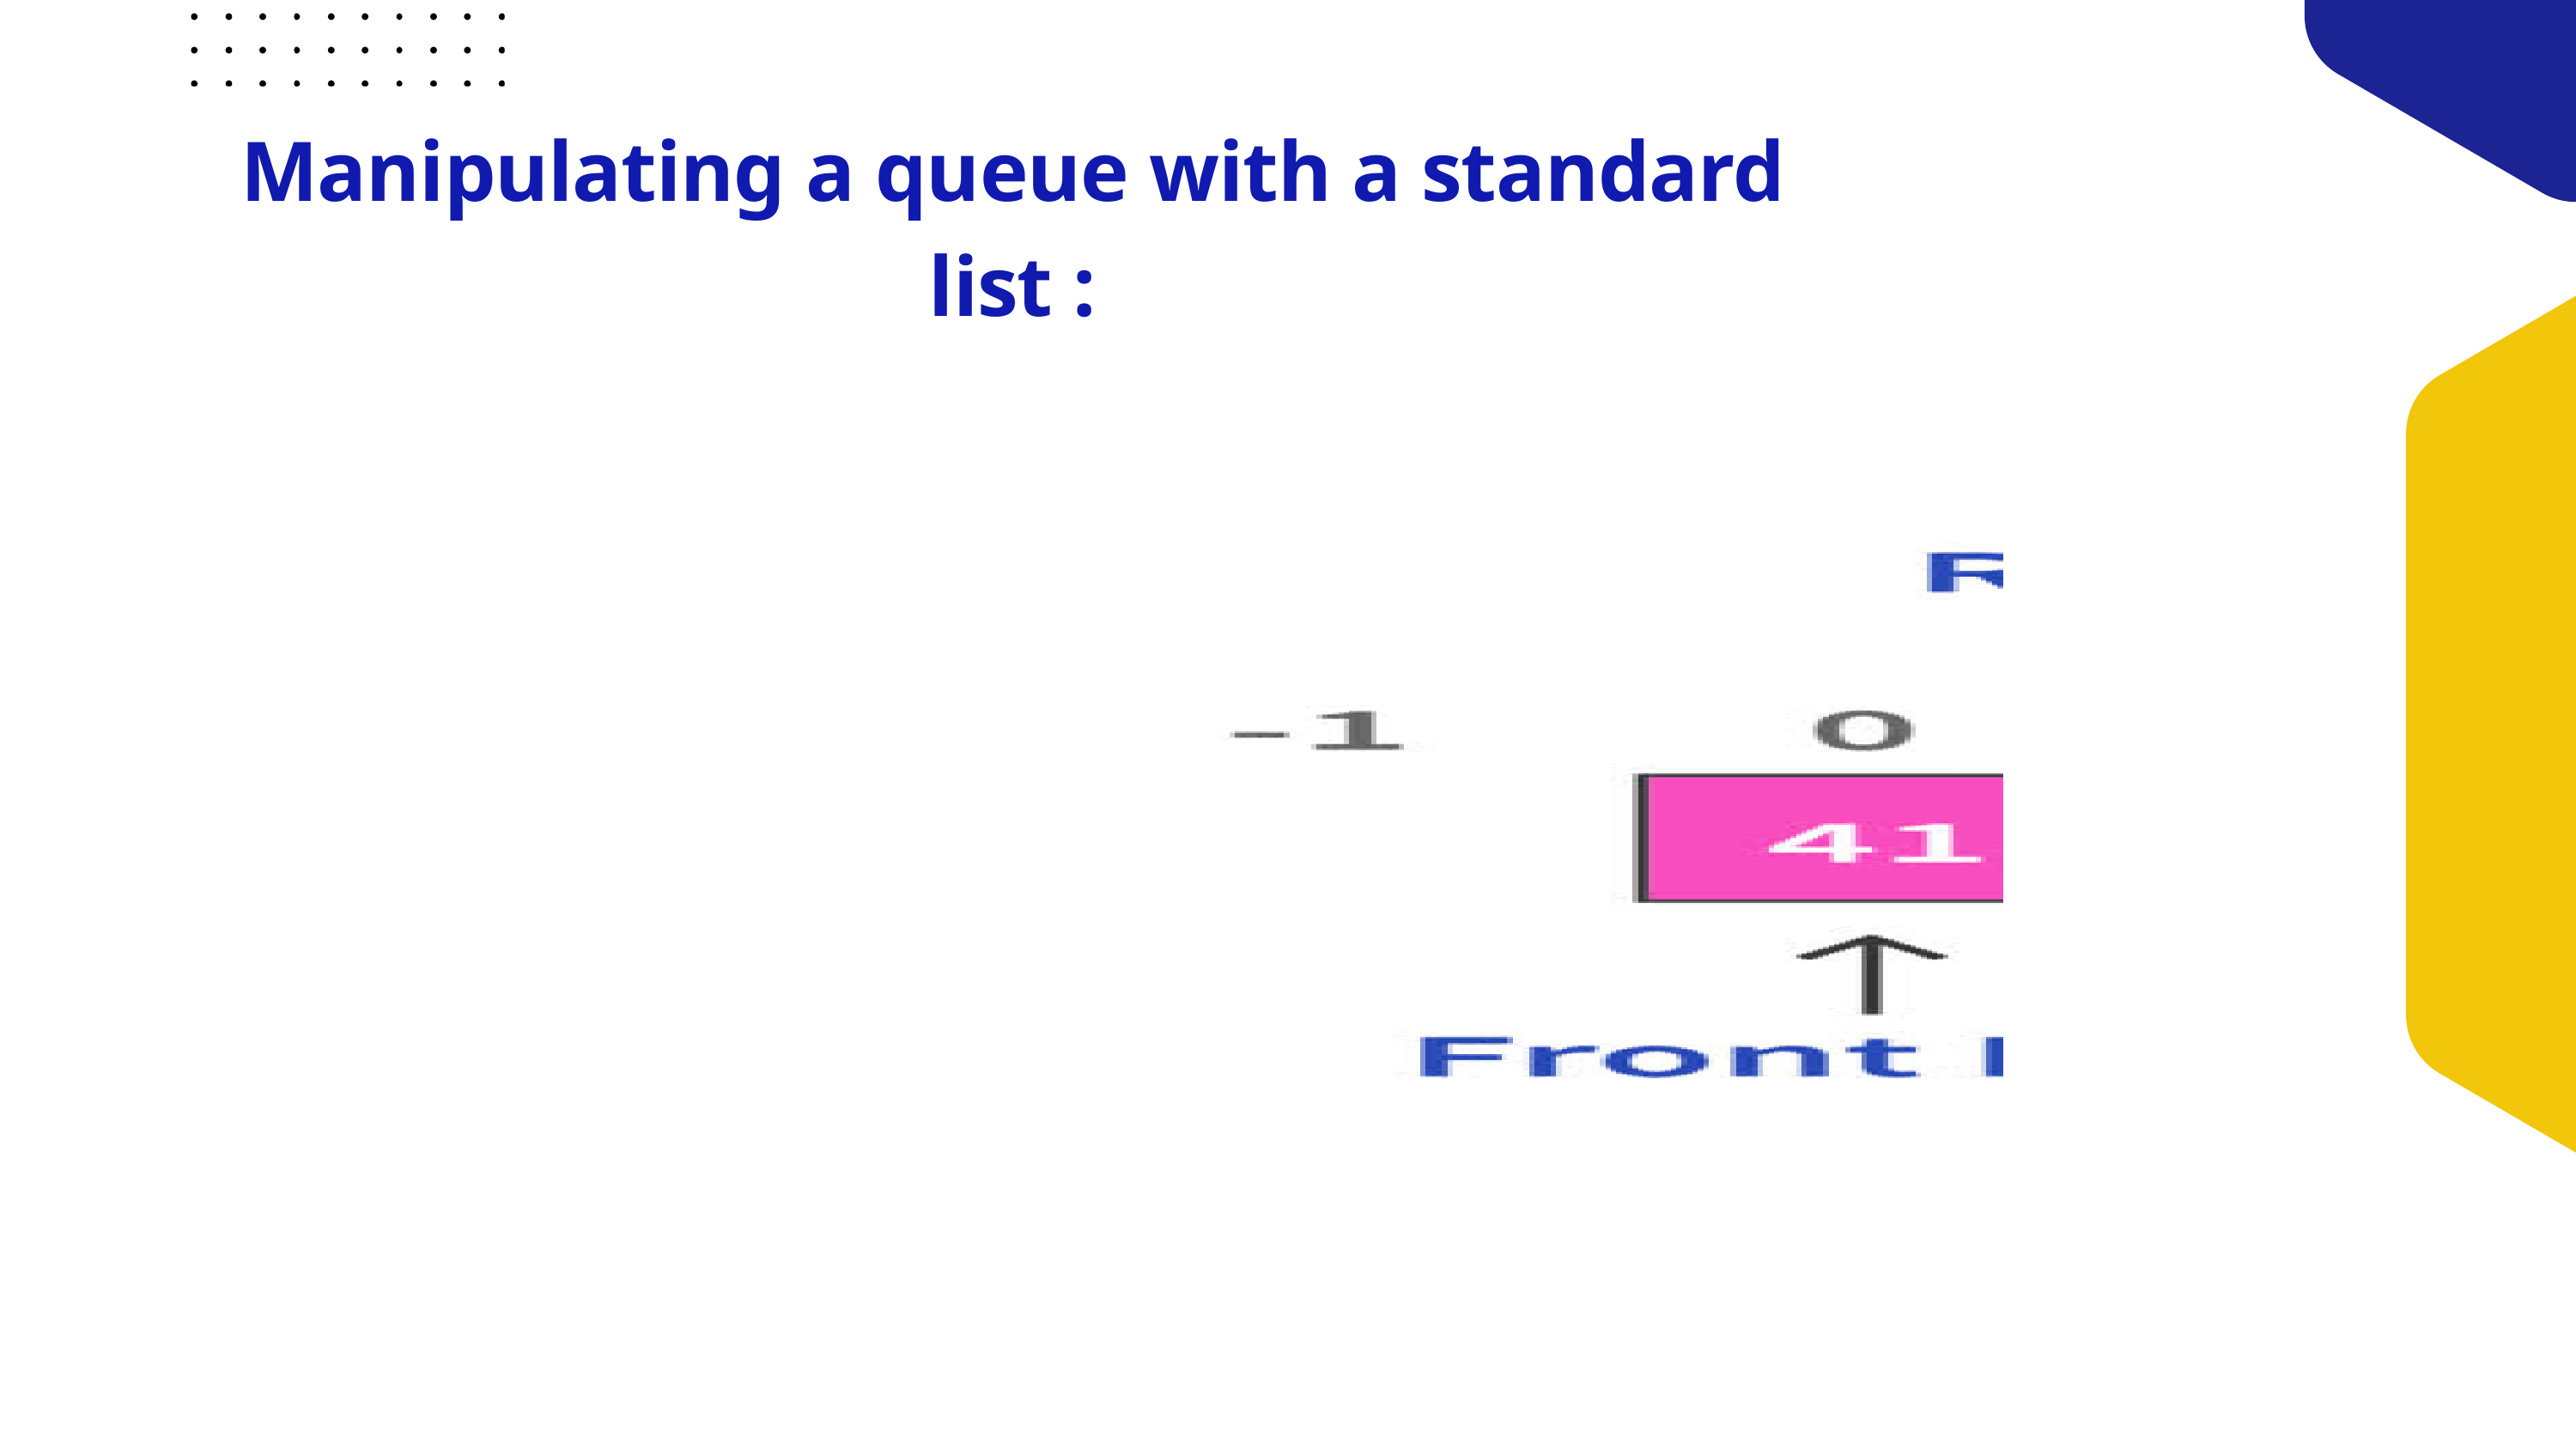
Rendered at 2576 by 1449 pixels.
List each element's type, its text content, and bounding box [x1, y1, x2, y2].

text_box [2304, 0, 2576, 213]
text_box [347, 273, 2004, 1324]
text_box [2405, 64, 2576, 1384]
text_box [191, 0, 505, 87]
text_box Manipulating a queue with a standard list : [183, 102, 1842, 333]
